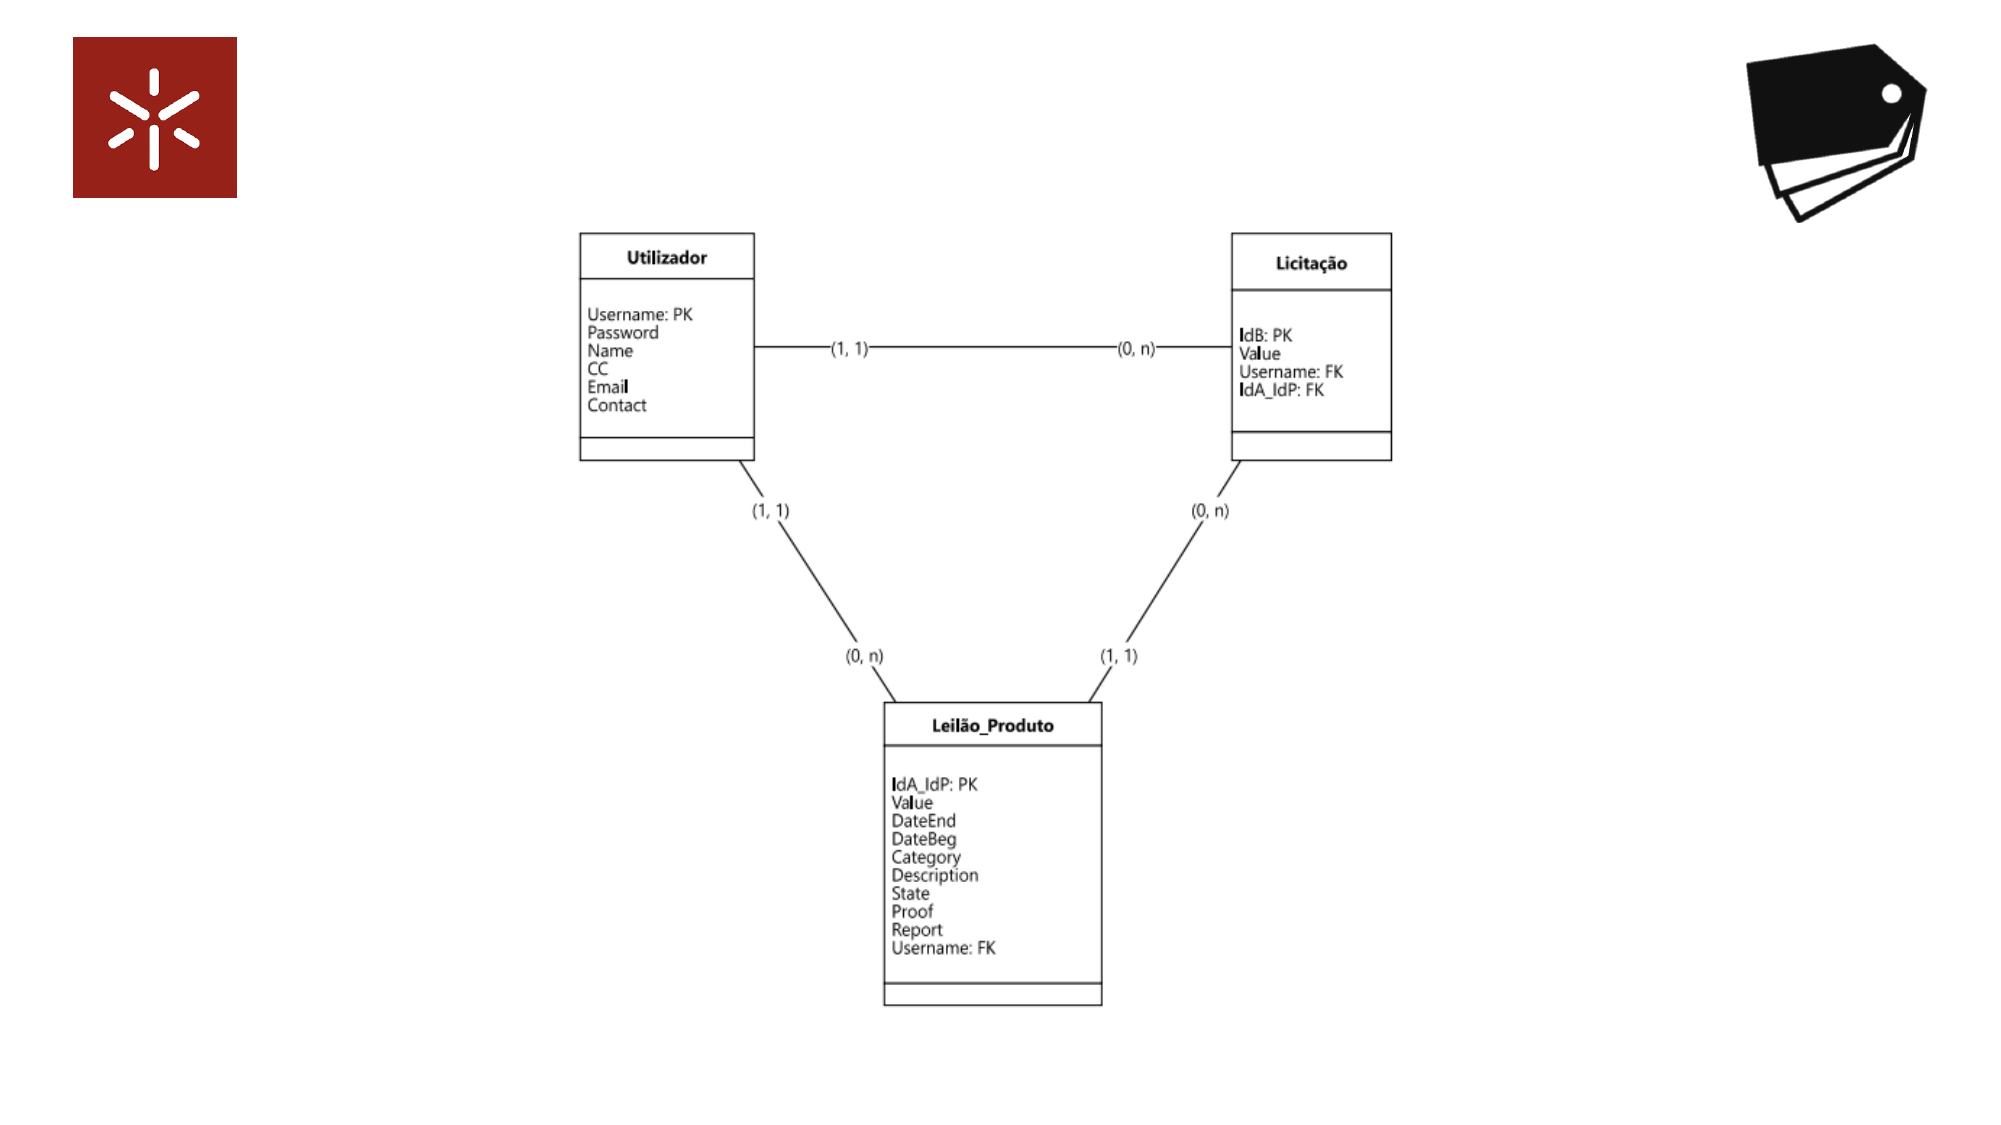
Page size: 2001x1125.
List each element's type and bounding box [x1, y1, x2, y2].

picture [73, 37, 237, 198]
picture [428, 0, 2000, 1100]
